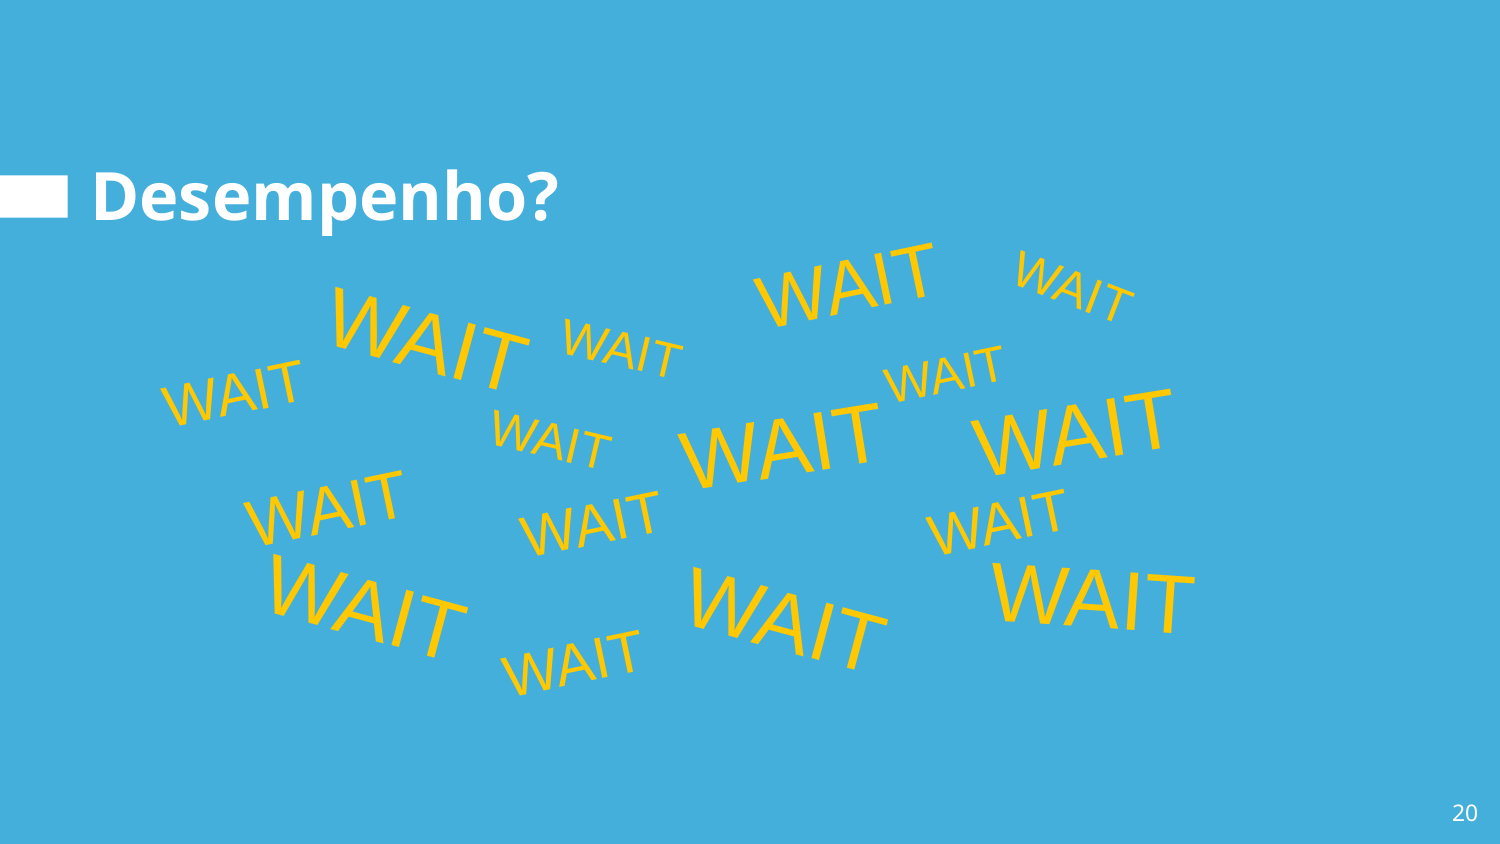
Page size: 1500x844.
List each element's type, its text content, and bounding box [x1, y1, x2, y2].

text_box WAIT [222, 439, 432, 572]
text_box WAIT [905, 483, 1091, 579]
text_box WAIT [950, 353, 1201, 505]
text_box WAIT [467, 384, 634, 493]
text_box WAIT [141, 332, 328, 451]
text_box WAIT [972, 529, 1215, 660]
text_box WAIT [498, 462, 685, 581]
text_box WAIT [732, 209, 964, 356]
text_box WAIT [658, 531, 915, 703]
text_box WAIT [539, 292, 706, 400]
text_box WAIT [657, 367, 908, 518]
text_box WAIT [237, 518, 495, 691]
text_box WAIT [863, 319, 1025, 421]
text_box WAIT [480, 601, 667, 720]
title Desempenho? [75, 73, 1425, 250]
text_box WAIT [988, 223, 1159, 349]
text_box WAIT [299, 251, 552, 410]
slide_number 20 [1403, 783, 1494, 832]
